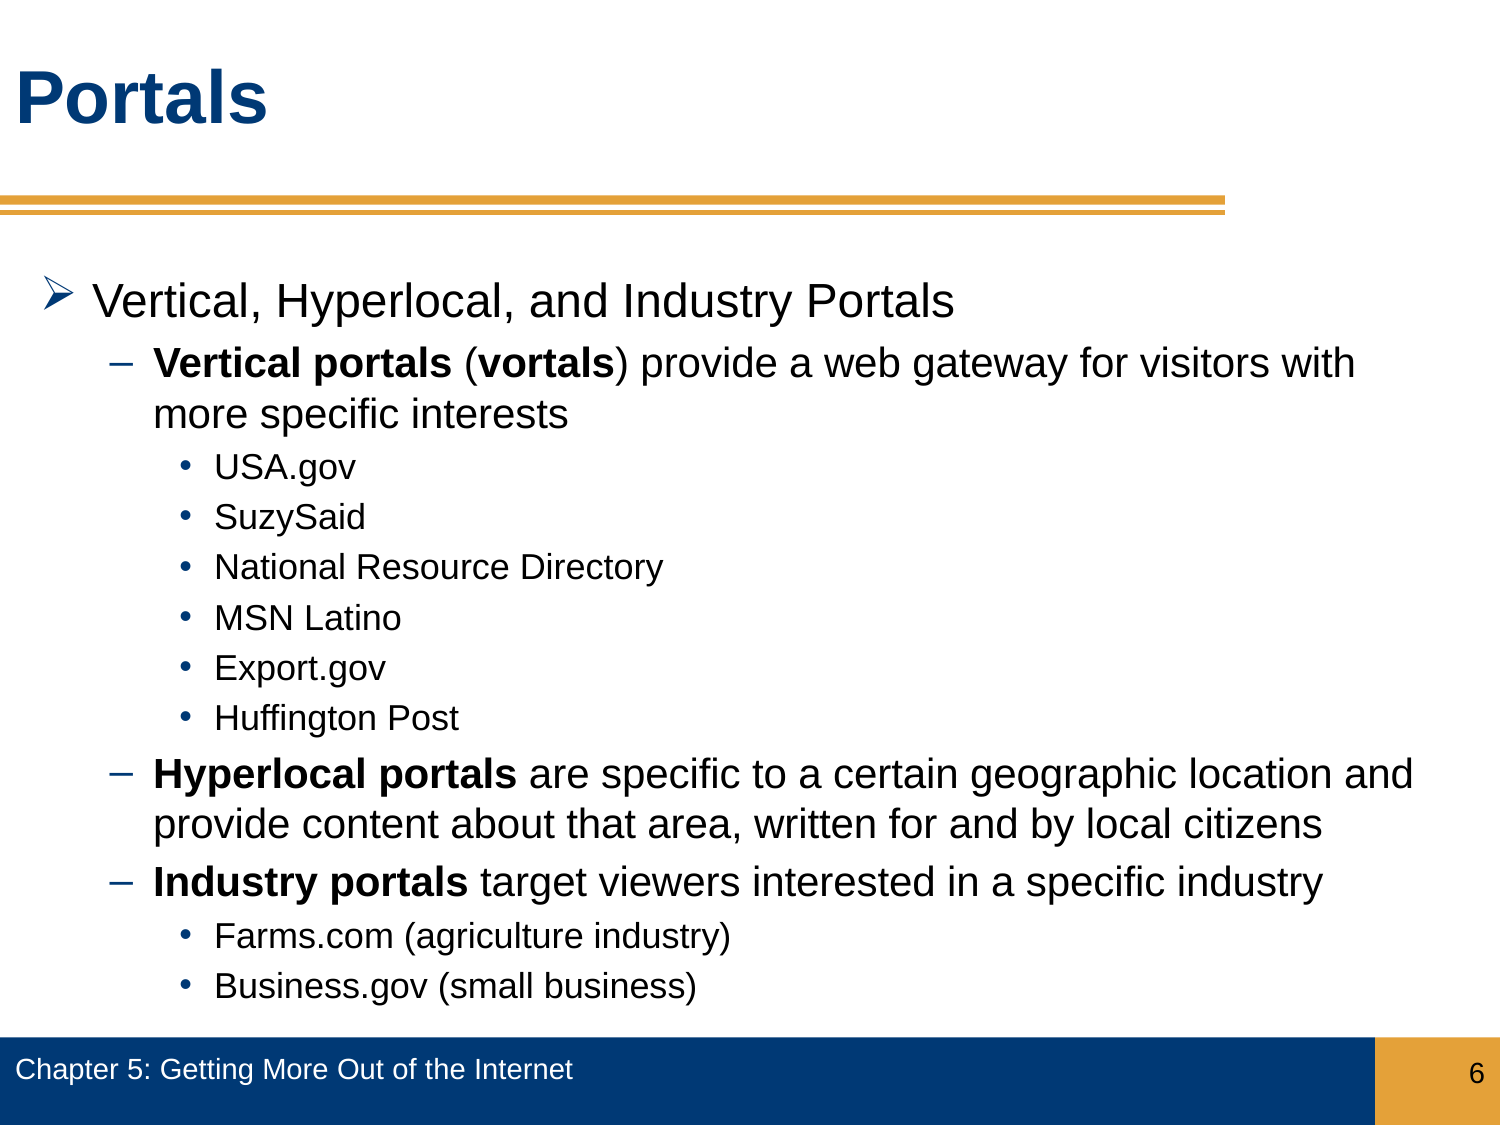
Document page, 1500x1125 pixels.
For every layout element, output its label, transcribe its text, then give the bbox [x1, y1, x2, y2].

slide_number 6 [1374, 1046, 1500, 1125]
title Portals [0, 0, 1226, 188]
list Vertical, Hyperlocal, and Industry Portals Vertical portals (vortals) provide a web gateway for visitors with more specific interests USA.gov SuzySaid National Resource Directory MSN Latino Export.gov Huffington Post Hyperlocal portals are specific to a certain geographic location and provide content about that area, written for and by local citizens Industry portals target viewers interested in a specific industry Farms.com (agriculture industry) Business.gov (small business) [24, 262, 1476, 1026]
footer Chapter 5: Getting More Out of the Internet [0, 1042, 626, 1125]
